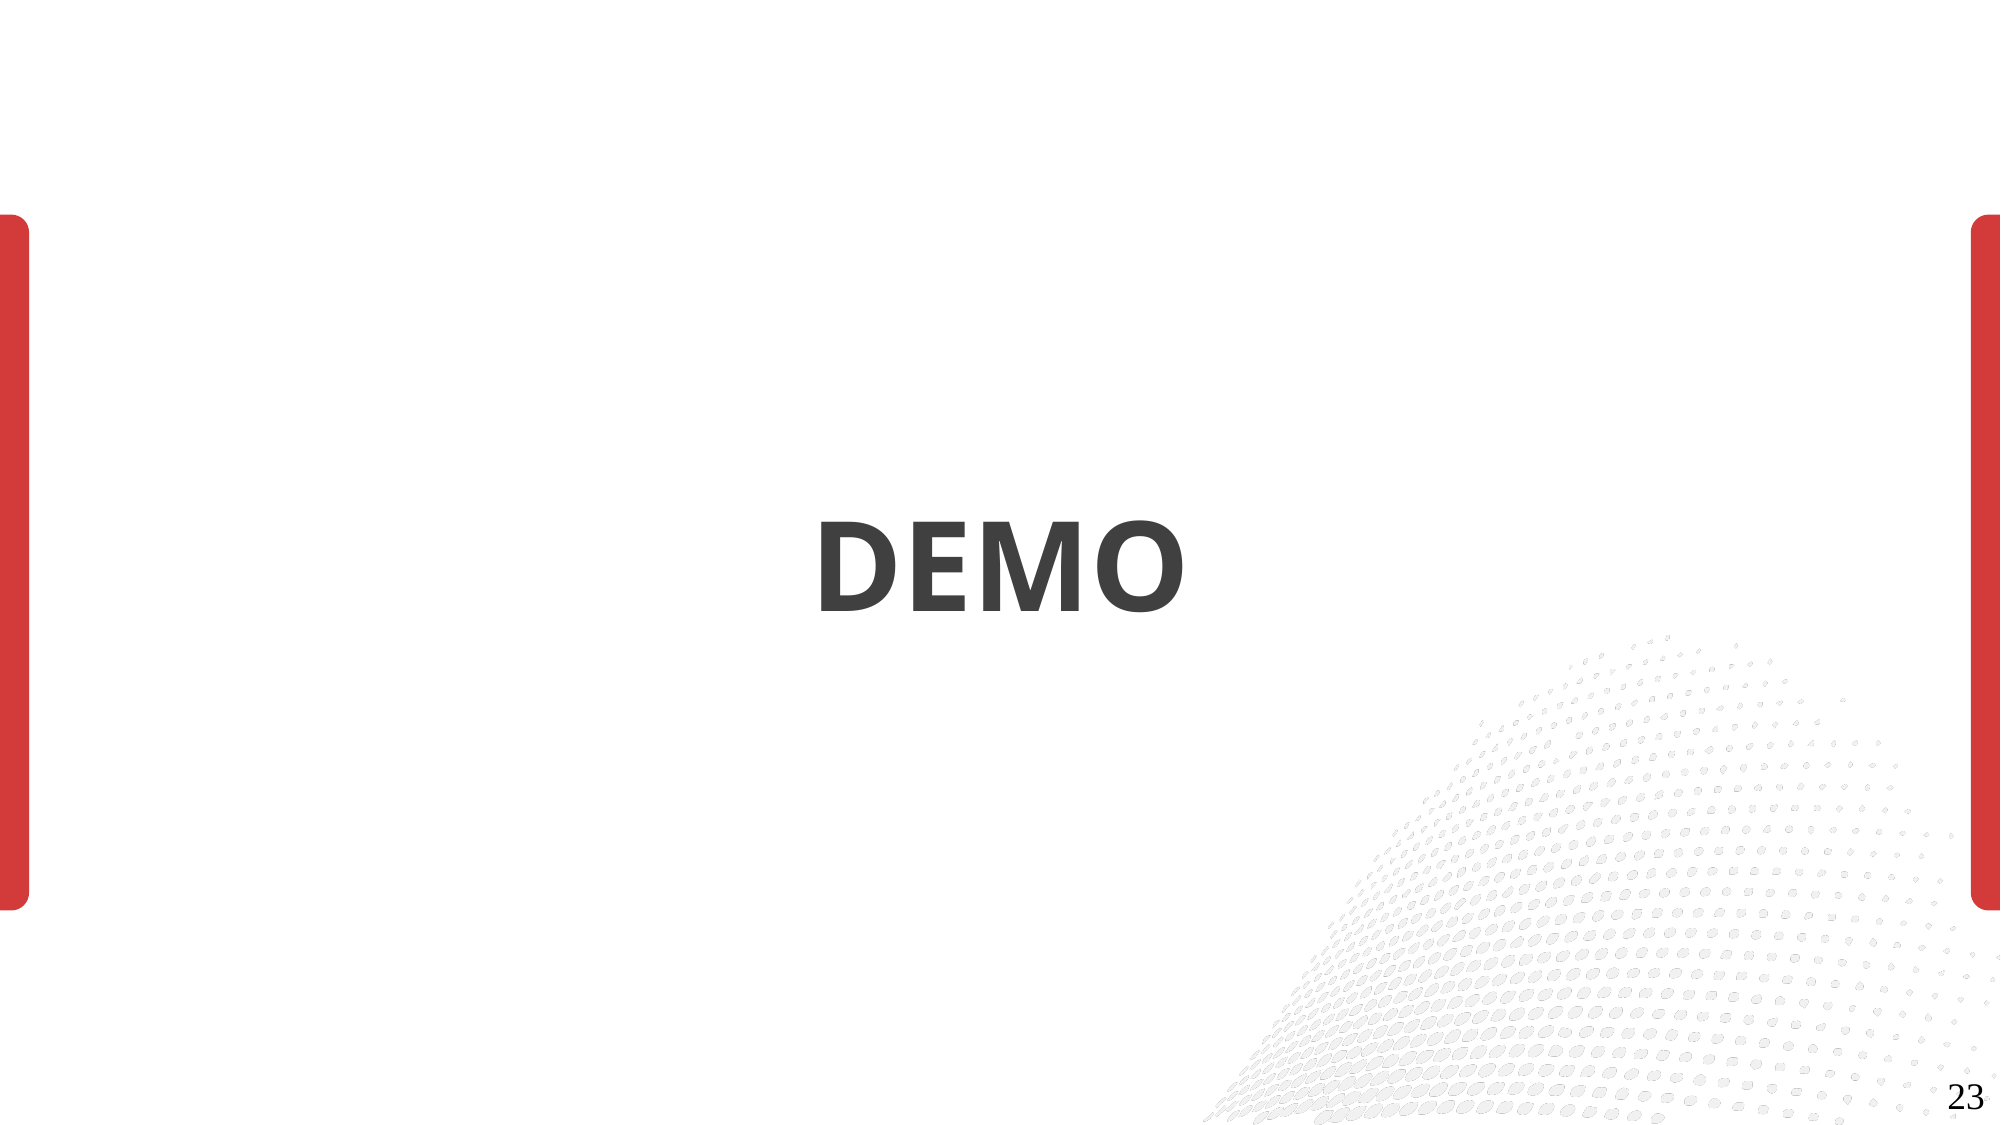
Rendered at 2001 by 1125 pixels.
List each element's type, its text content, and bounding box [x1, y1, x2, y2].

picture [1203, 635, 2001, 1125]
text_box 23 [1932, 1064, 2000, 1125]
text_box DEMO [777, 479, 1222, 644]
